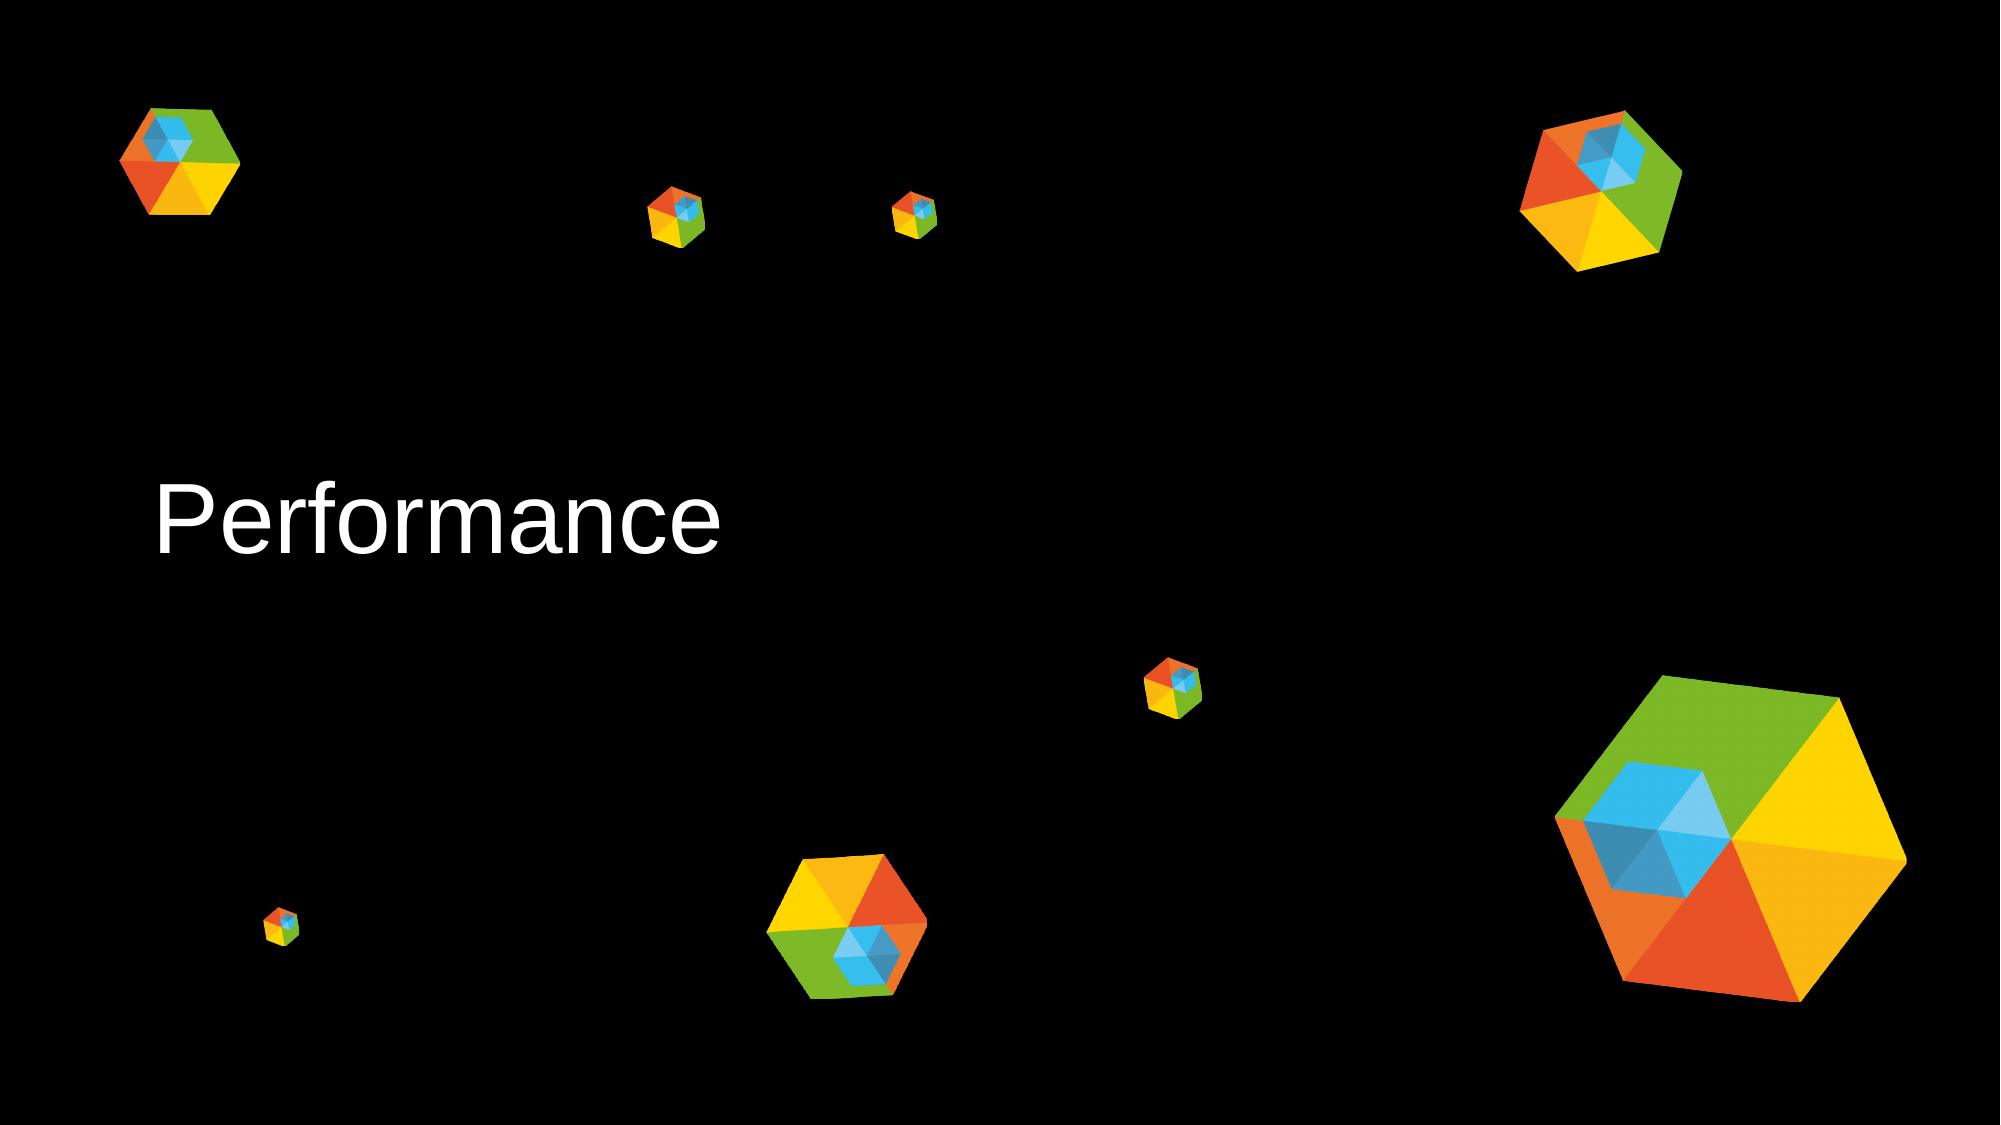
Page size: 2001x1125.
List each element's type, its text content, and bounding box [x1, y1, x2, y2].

title Performance [137, 412, 1863, 631]
